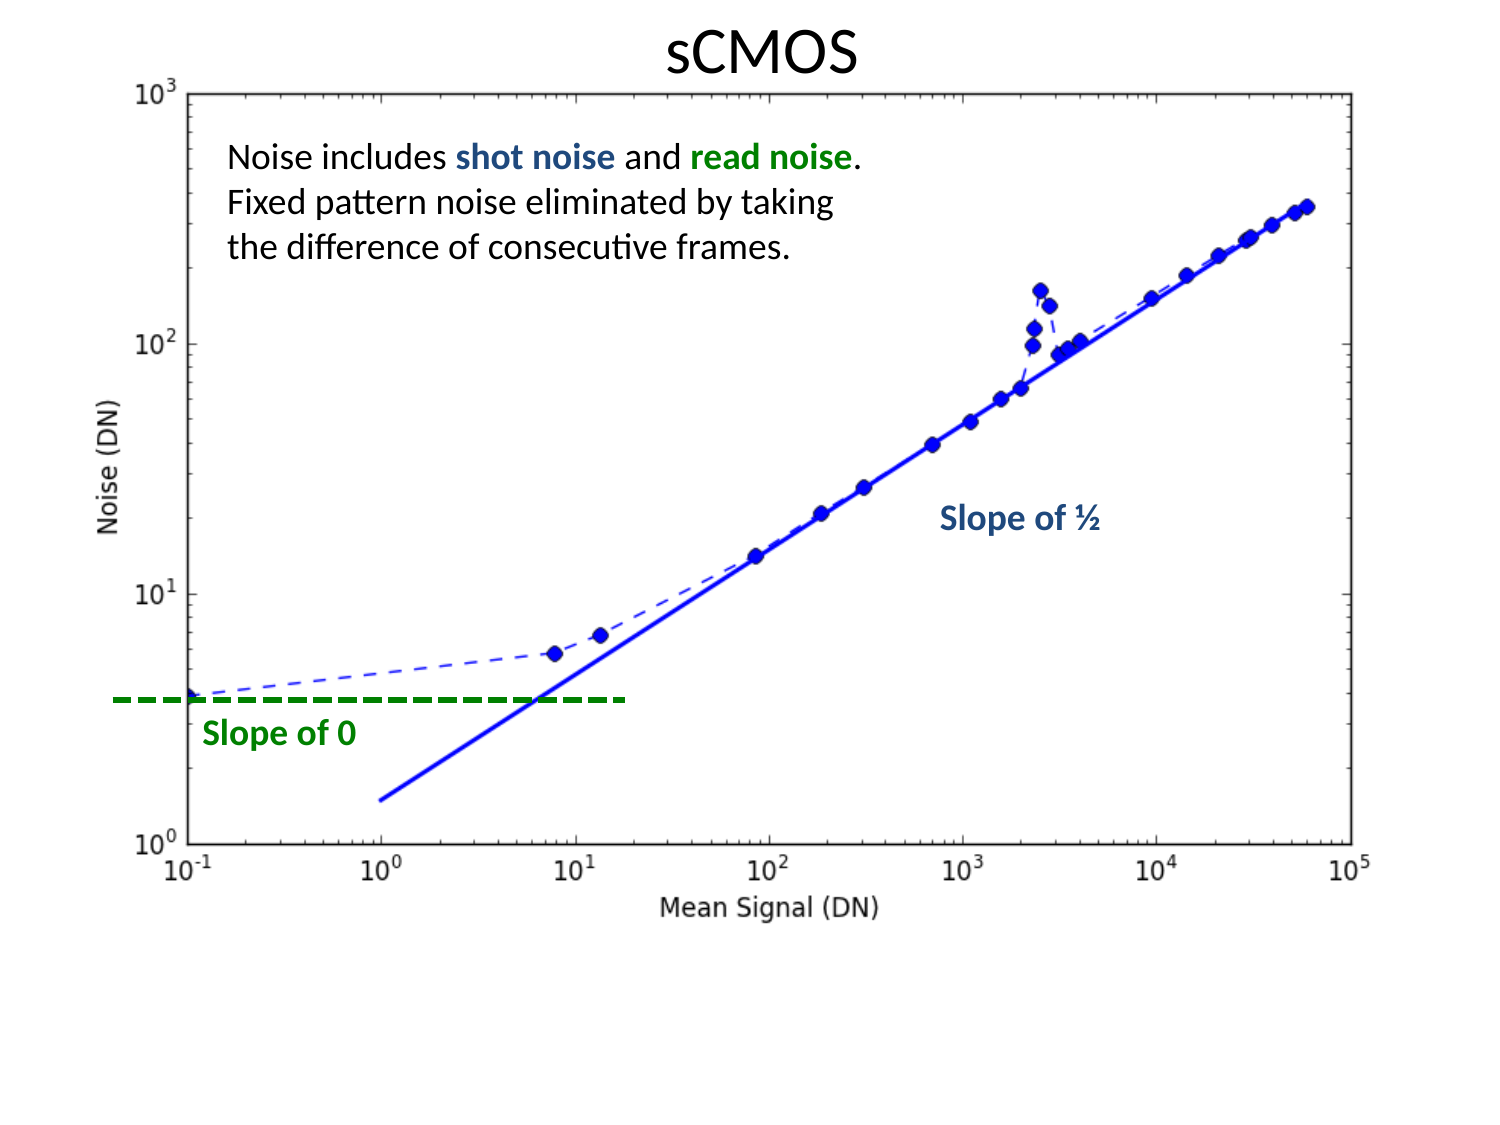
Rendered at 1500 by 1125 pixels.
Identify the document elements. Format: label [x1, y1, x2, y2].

list [0, 0, 1500, 937]
